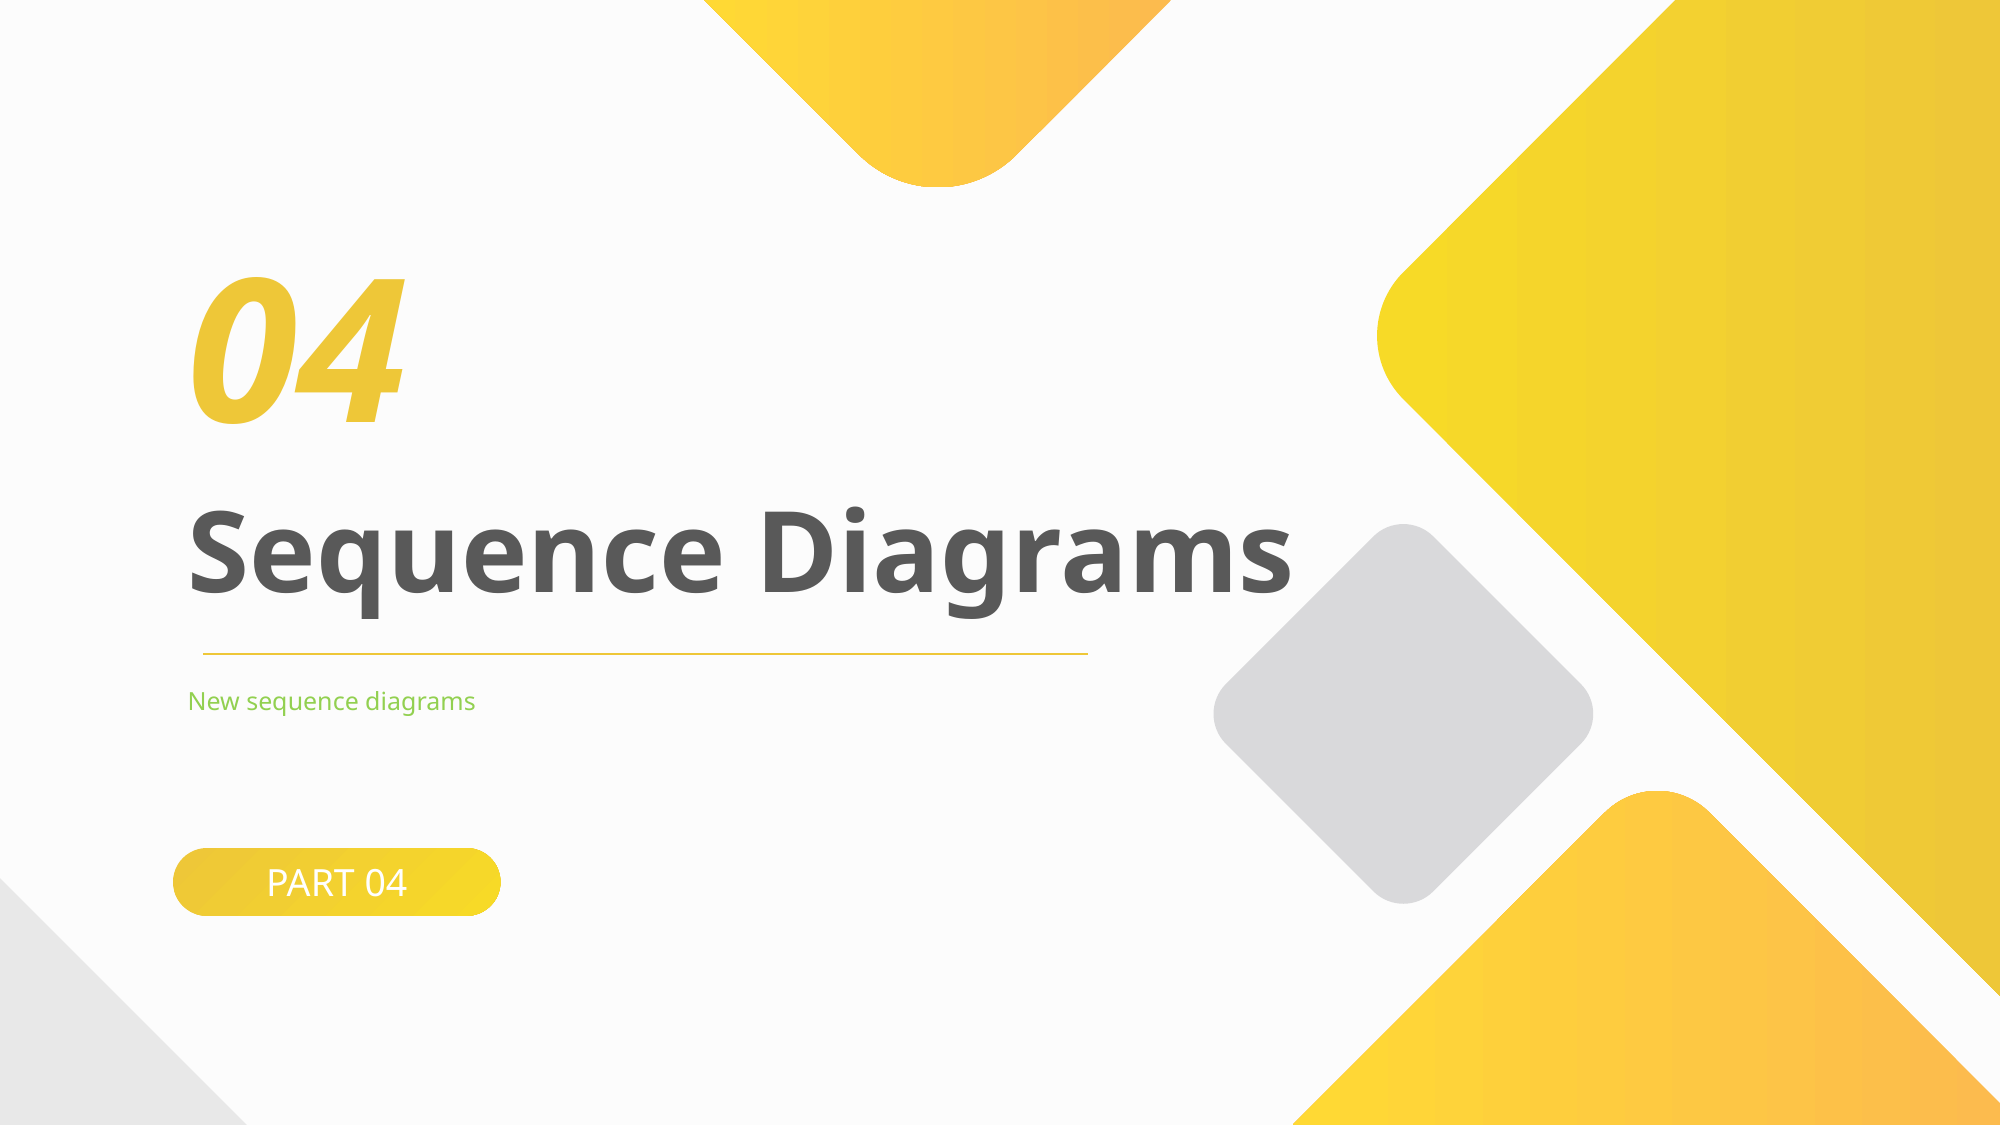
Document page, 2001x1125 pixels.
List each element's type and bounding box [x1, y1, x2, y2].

text_box [172, 215, 1472, 916]
